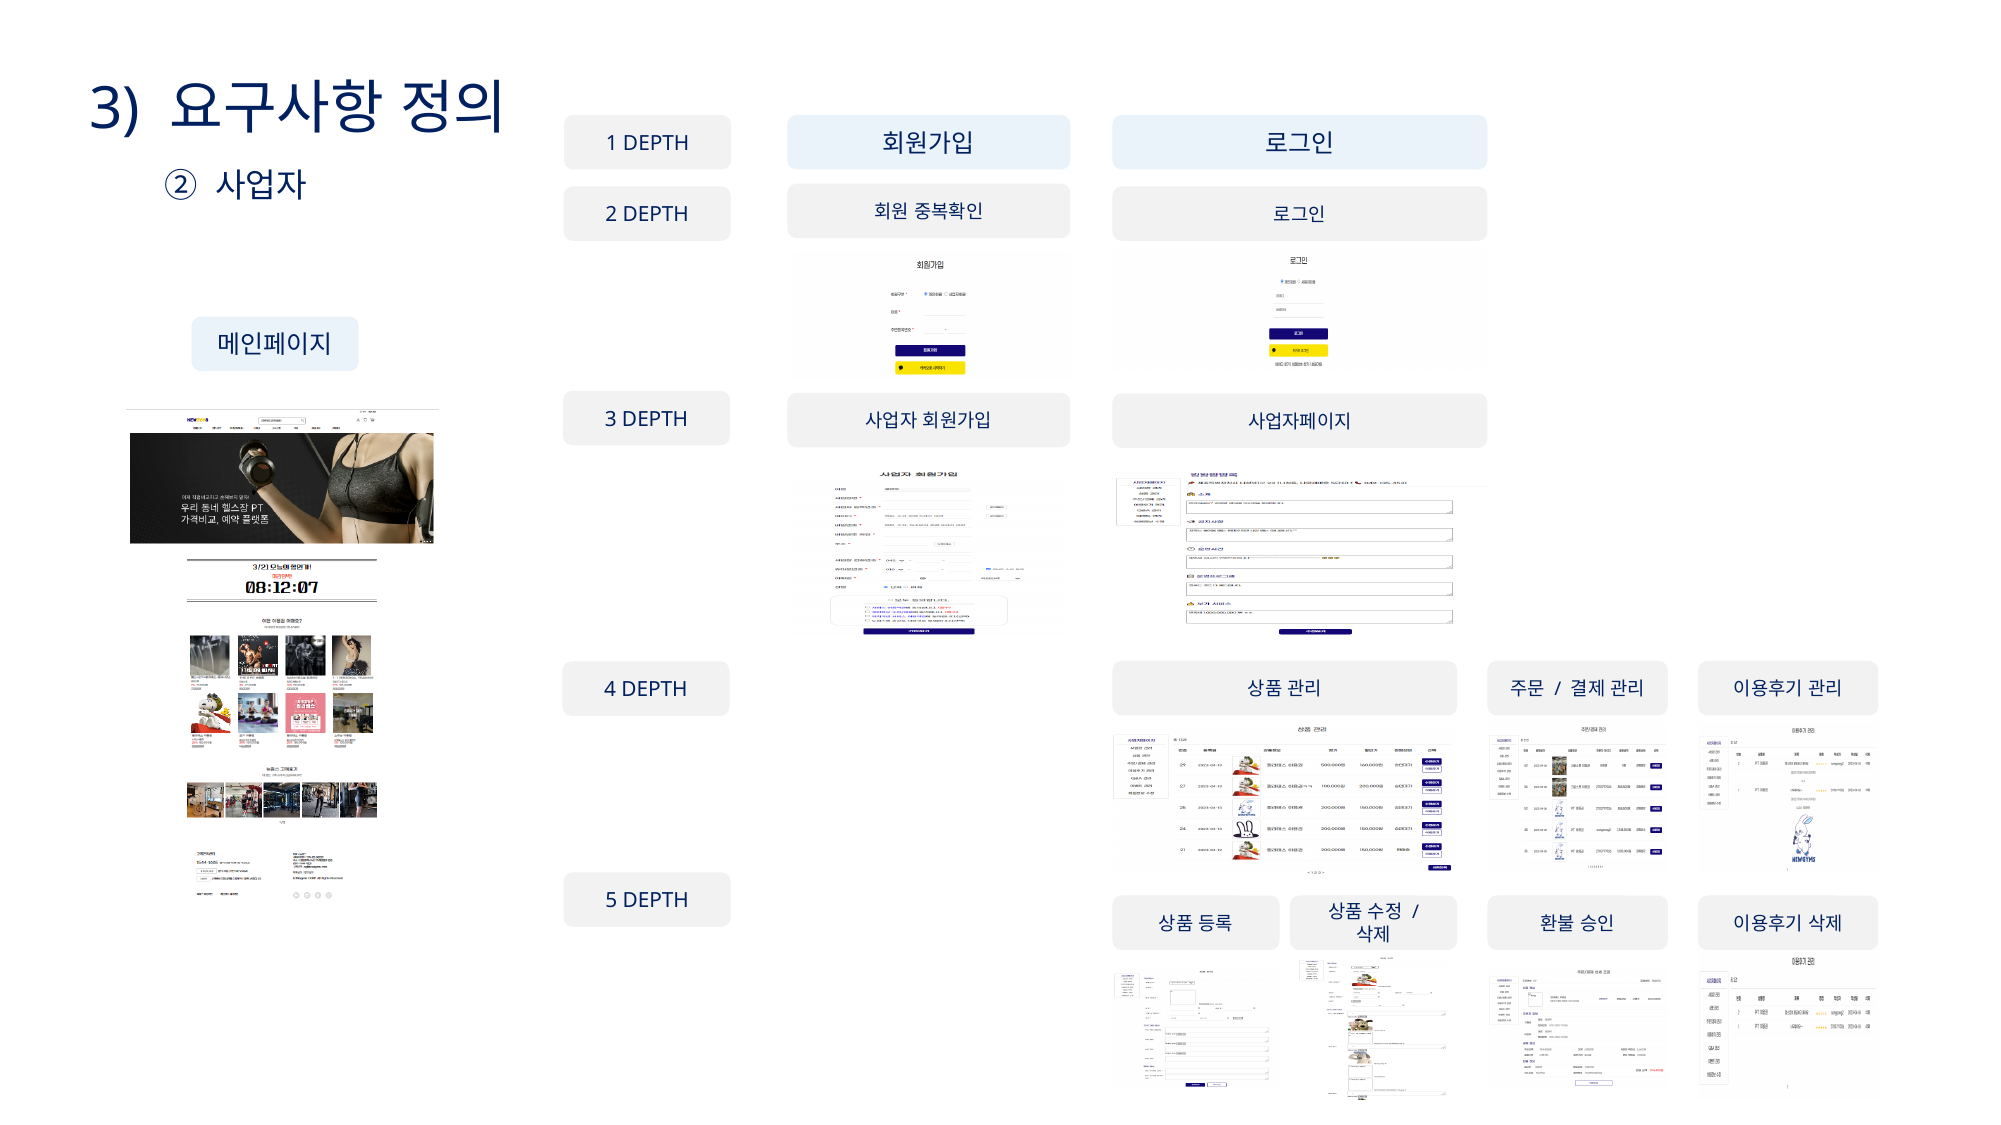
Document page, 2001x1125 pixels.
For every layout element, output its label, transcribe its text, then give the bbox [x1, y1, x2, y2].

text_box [787, 114, 1071, 637]
picture [1697, 721, 1879, 873]
text_box ② 사업자 [150, 156, 413, 212]
text_box 이용후기 관리 [1695, 658, 1881, 718]
picture [1697, 948, 1879, 1100]
text_box 3) 요구사항 정의 [75, 62, 563, 148]
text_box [1112, 660, 1458, 1100]
text_box 메인페이지 [189, 314, 361, 374]
picture [125, 409, 440, 902]
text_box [1112, 114, 1488, 637]
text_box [1487, 660, 1668, 1088]
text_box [562, 114, 732, 928]
text_box 이용후기 삭제 [1695, 893, 1881, 948]
